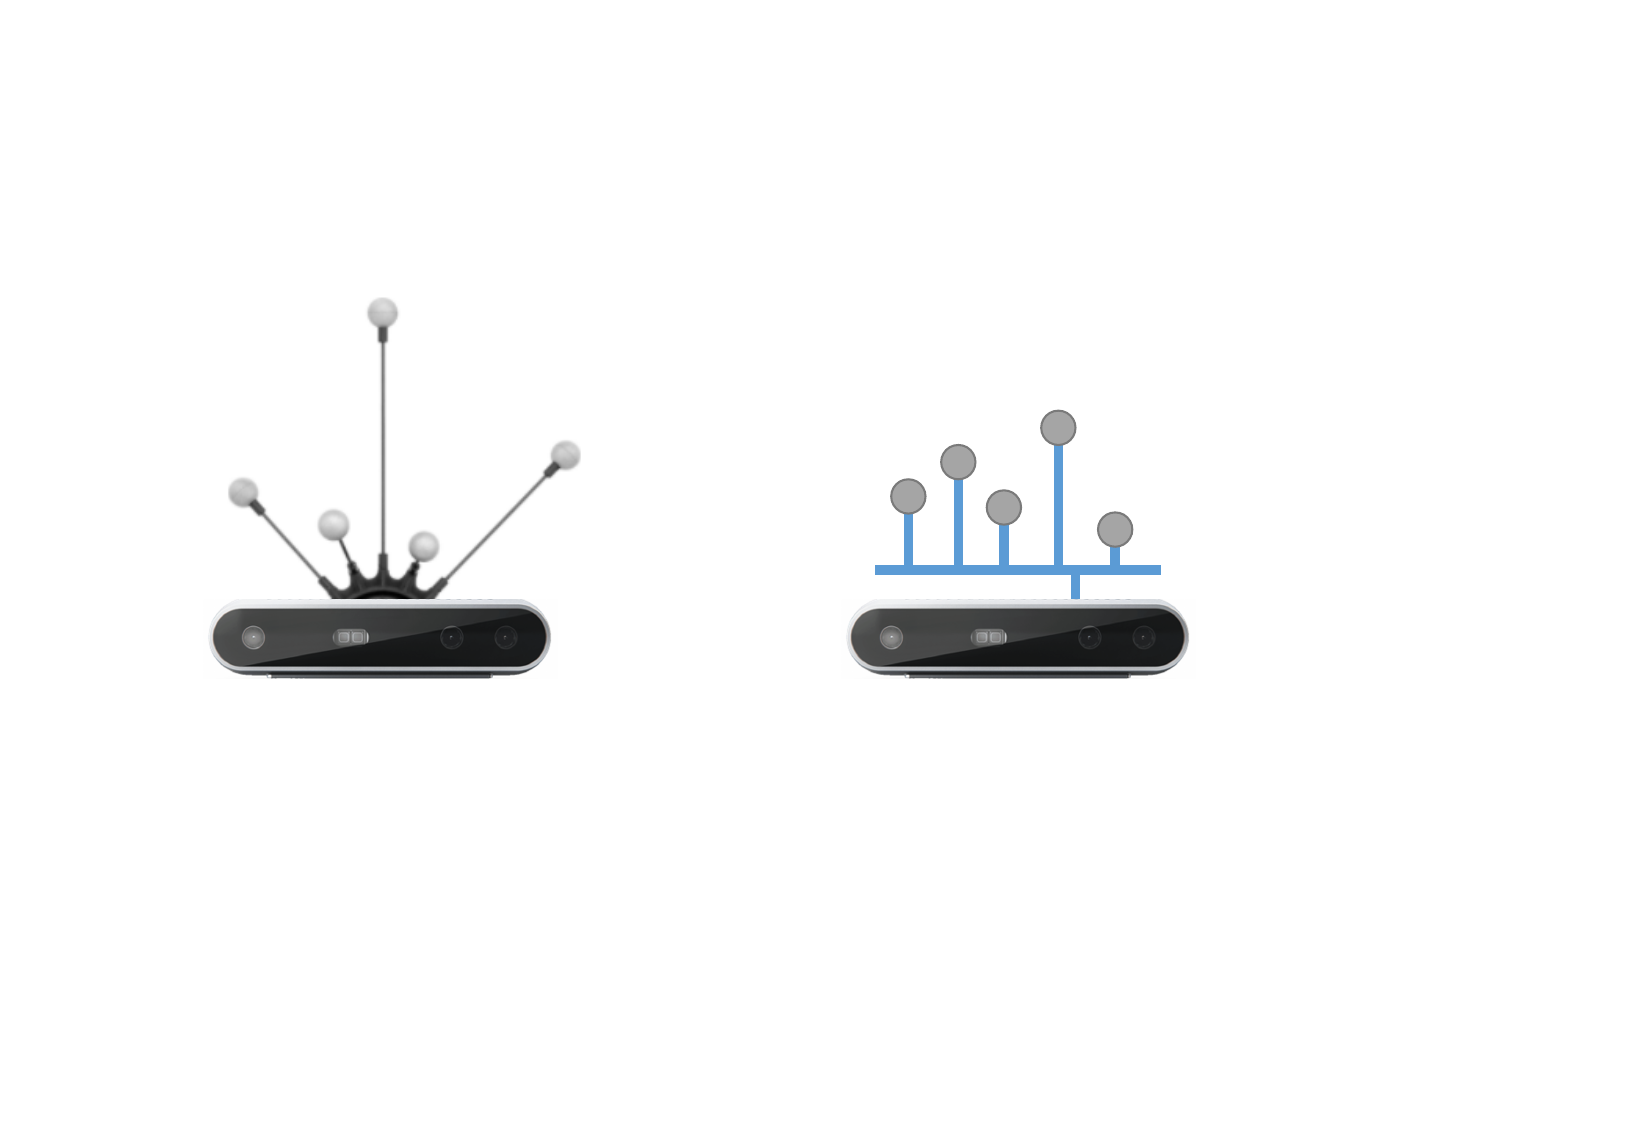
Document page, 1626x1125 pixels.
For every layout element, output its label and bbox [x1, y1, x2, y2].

text_box [985, 489, 1023, 526]
text_box [1040, 409, 1077, 446]
text_box [875, 569, 1162, 599]
text_box [940, 443, 977, 481]
picture [169, 243, 617, 679]
picture [841, 599, 1196, 679]
text_box [1096, 511, 1134, 548]
text_box [890, 478, 927, 515]
